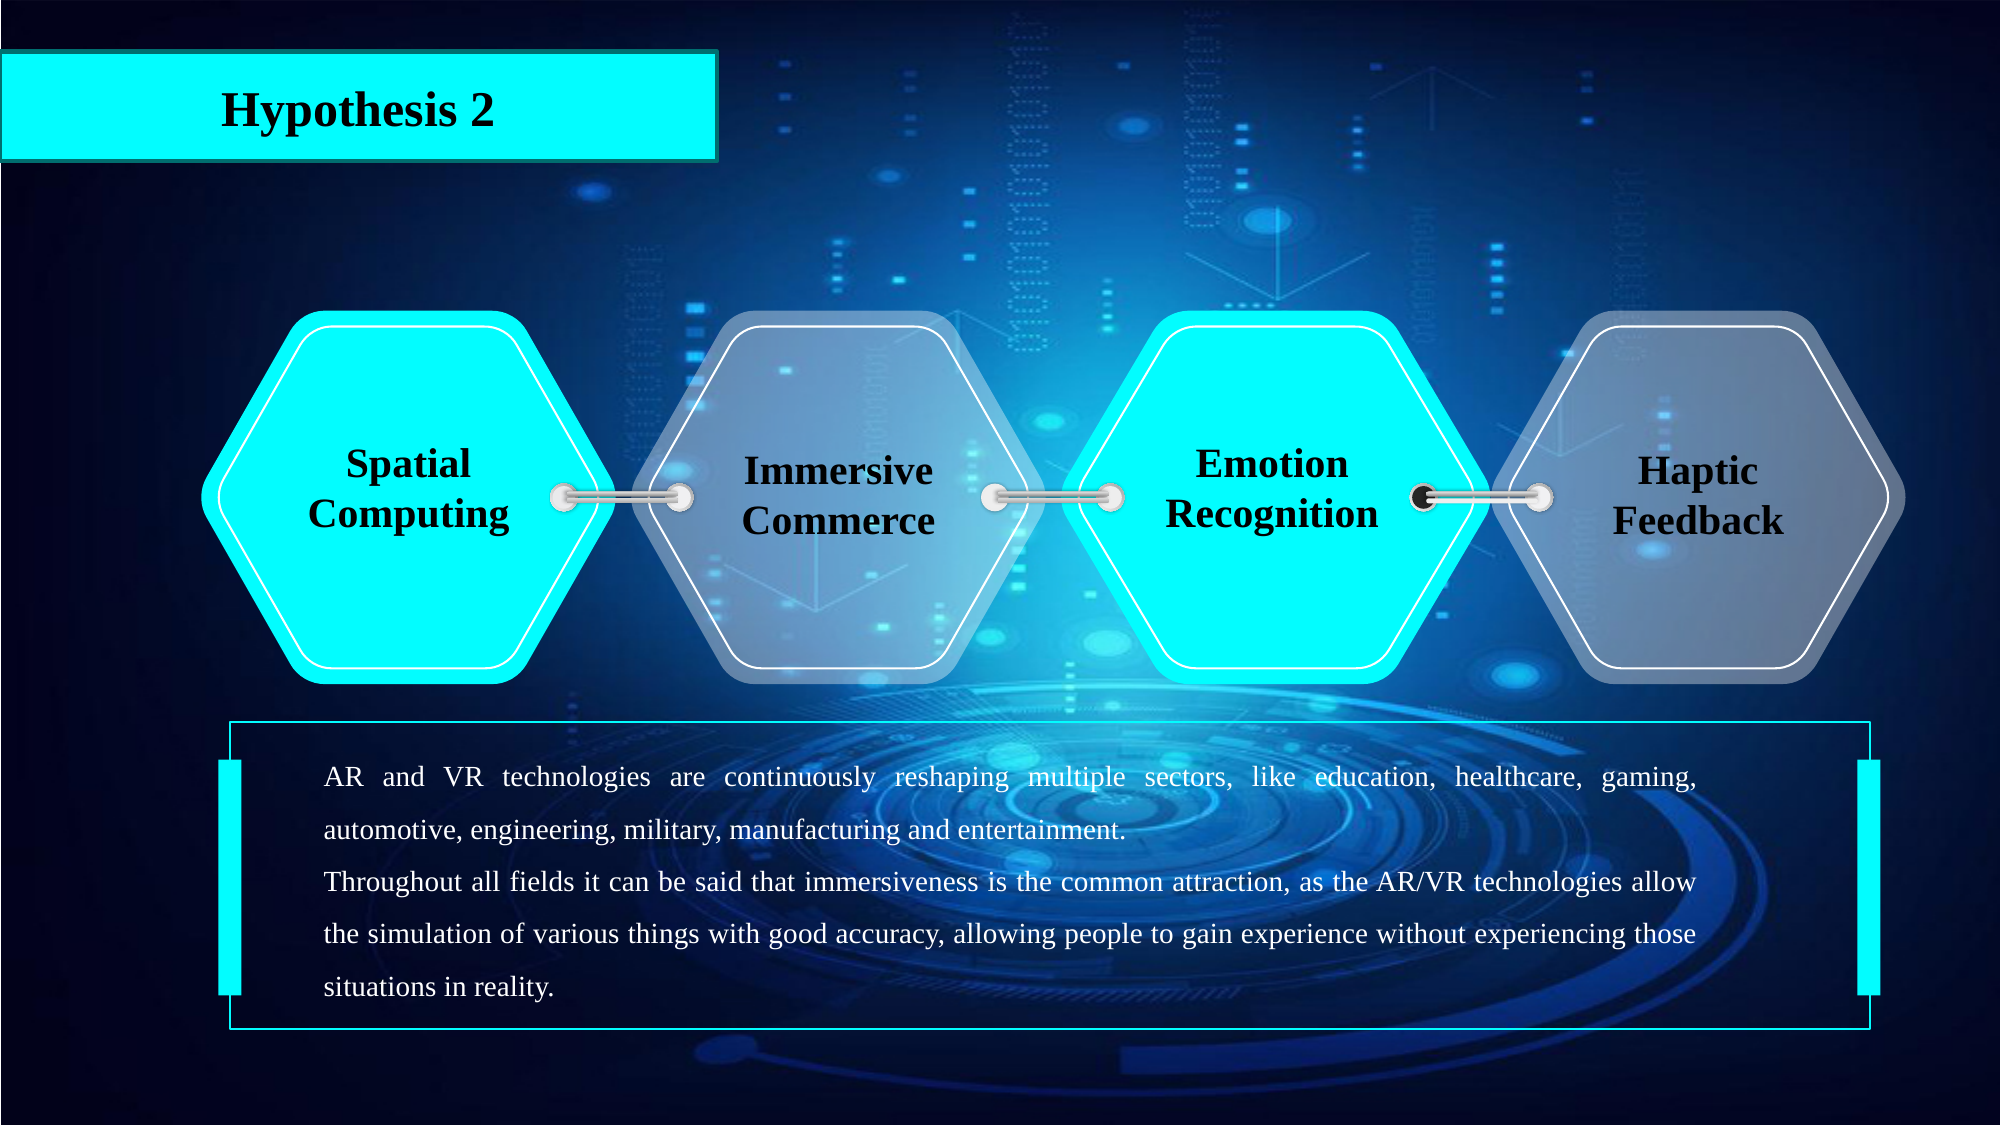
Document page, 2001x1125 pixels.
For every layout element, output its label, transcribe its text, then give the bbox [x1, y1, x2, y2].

text_box Hypothesis 2 [0, 49, 719, 163]
text_box [228, 720, 1872, 1031]
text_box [549, 483, 694, 512]
text_box [216, 758, 243, 997]
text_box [630, 310, 1046, 685]
picture [1, 0, 2000, 1125]
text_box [200, 310, 616, 685]
text_box [1855, 758, 1882, 997]
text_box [980, 483, 1125, 512]
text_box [1060, 310, 1491, 685]
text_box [1409, 483, 1554, 512]
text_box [1491, 310, 1906, 685]
